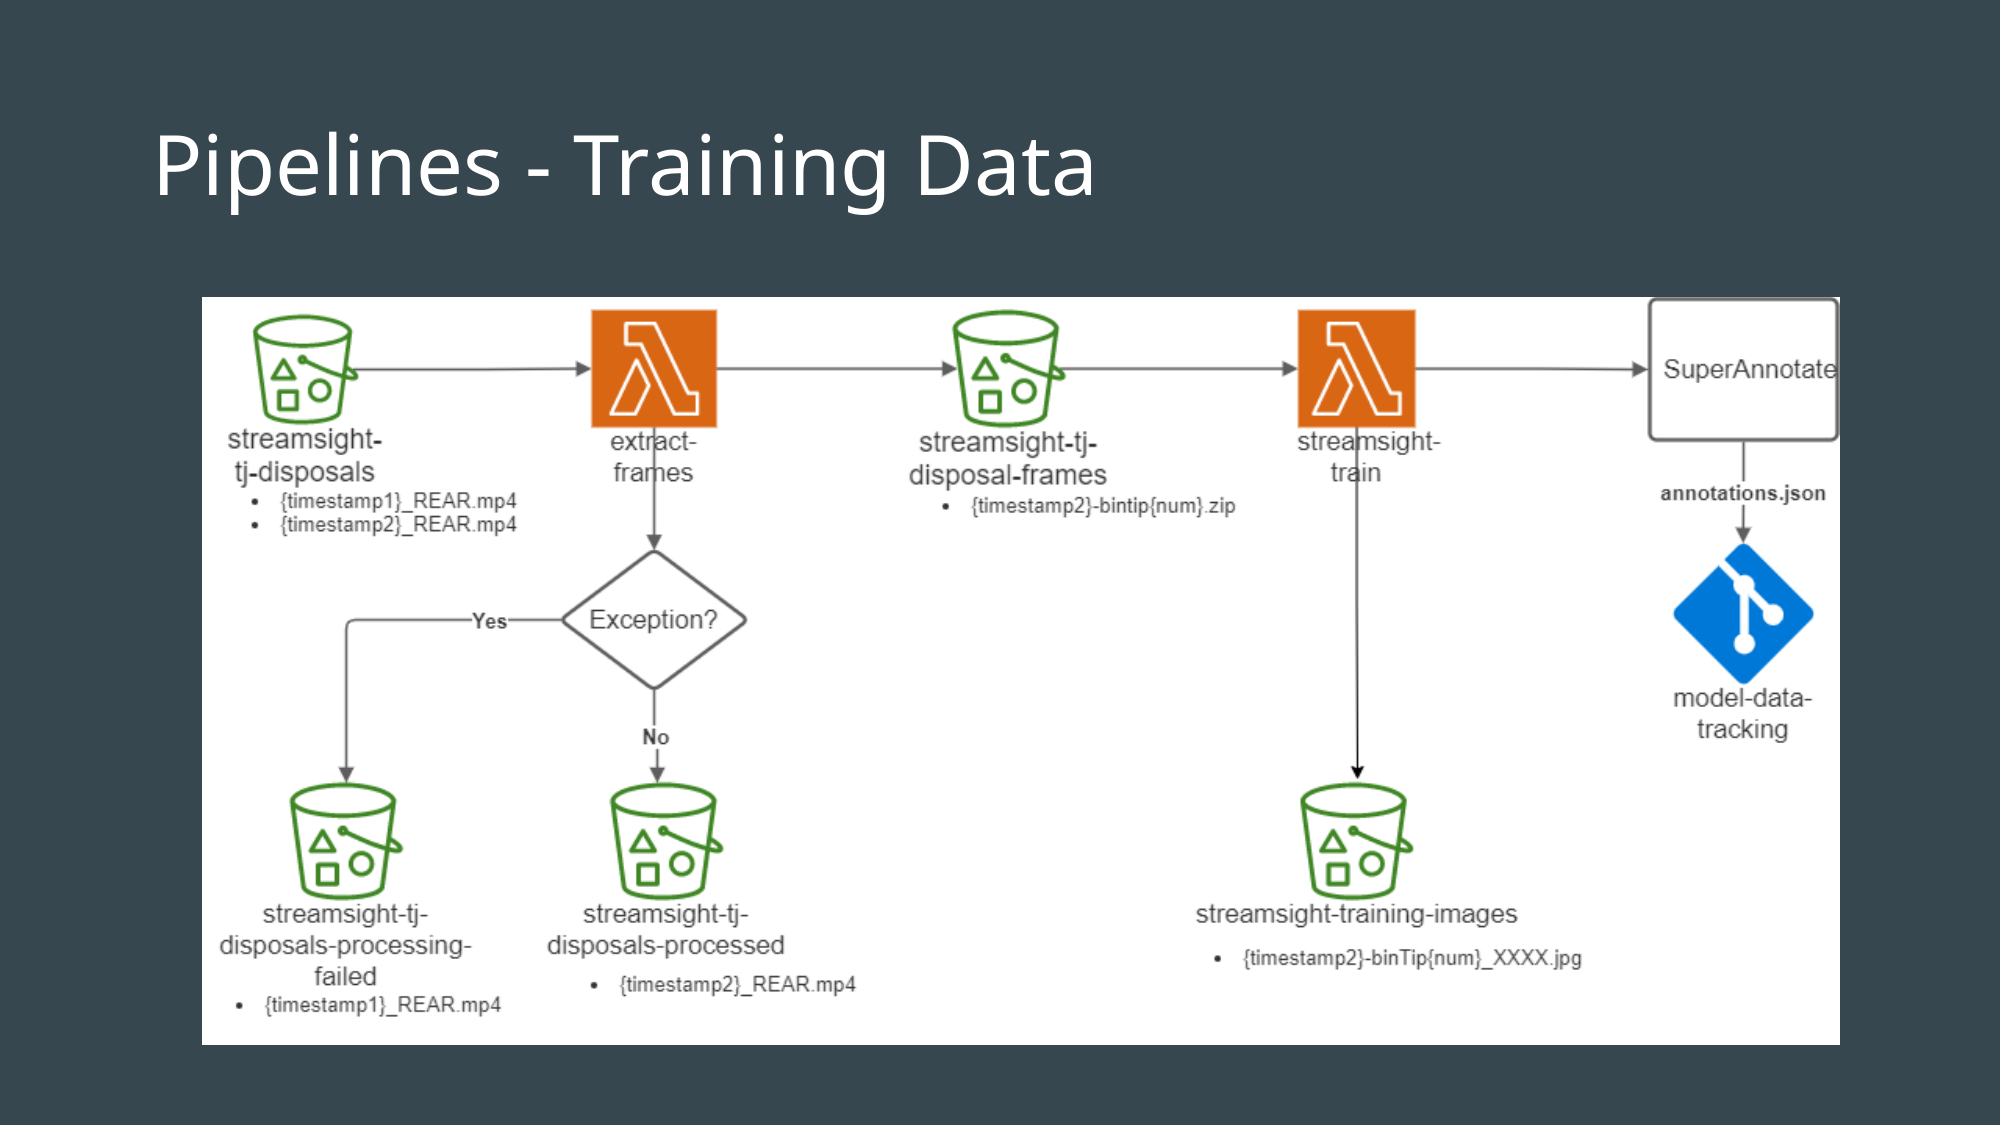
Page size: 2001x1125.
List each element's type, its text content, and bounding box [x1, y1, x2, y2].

title Pipelines - Training Data [137, 59, 1863, 278]
picture [202, 297, 1841, 1045]
